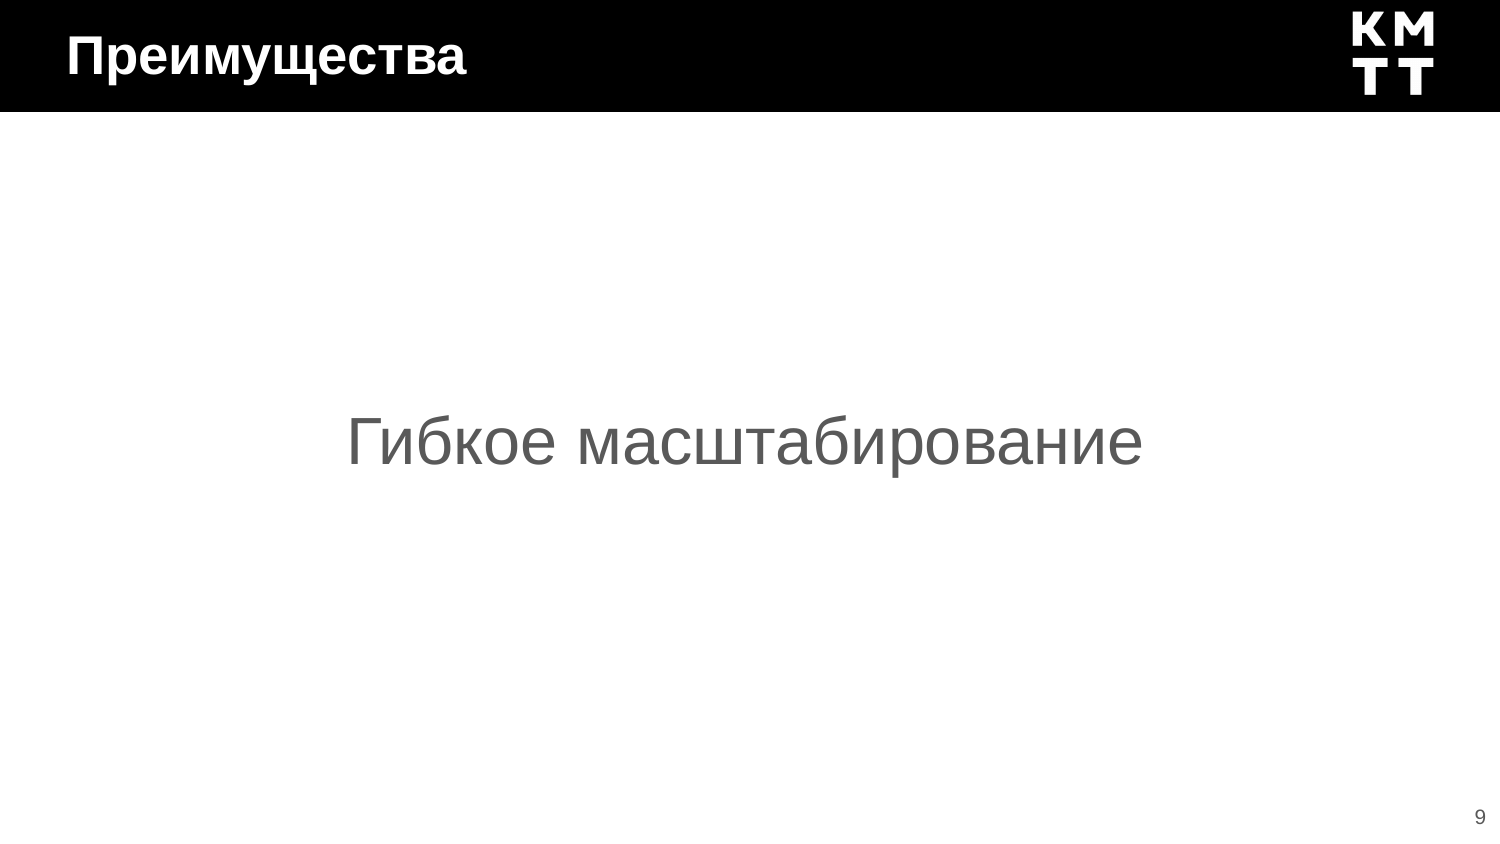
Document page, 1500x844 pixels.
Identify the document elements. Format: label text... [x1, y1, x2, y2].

slide_number ‹#› [1456, 556, 1500, 844]
list Гибкое масштабирование [224, 370, 1267, 570]
picture [0, 0, 1500, 112]
